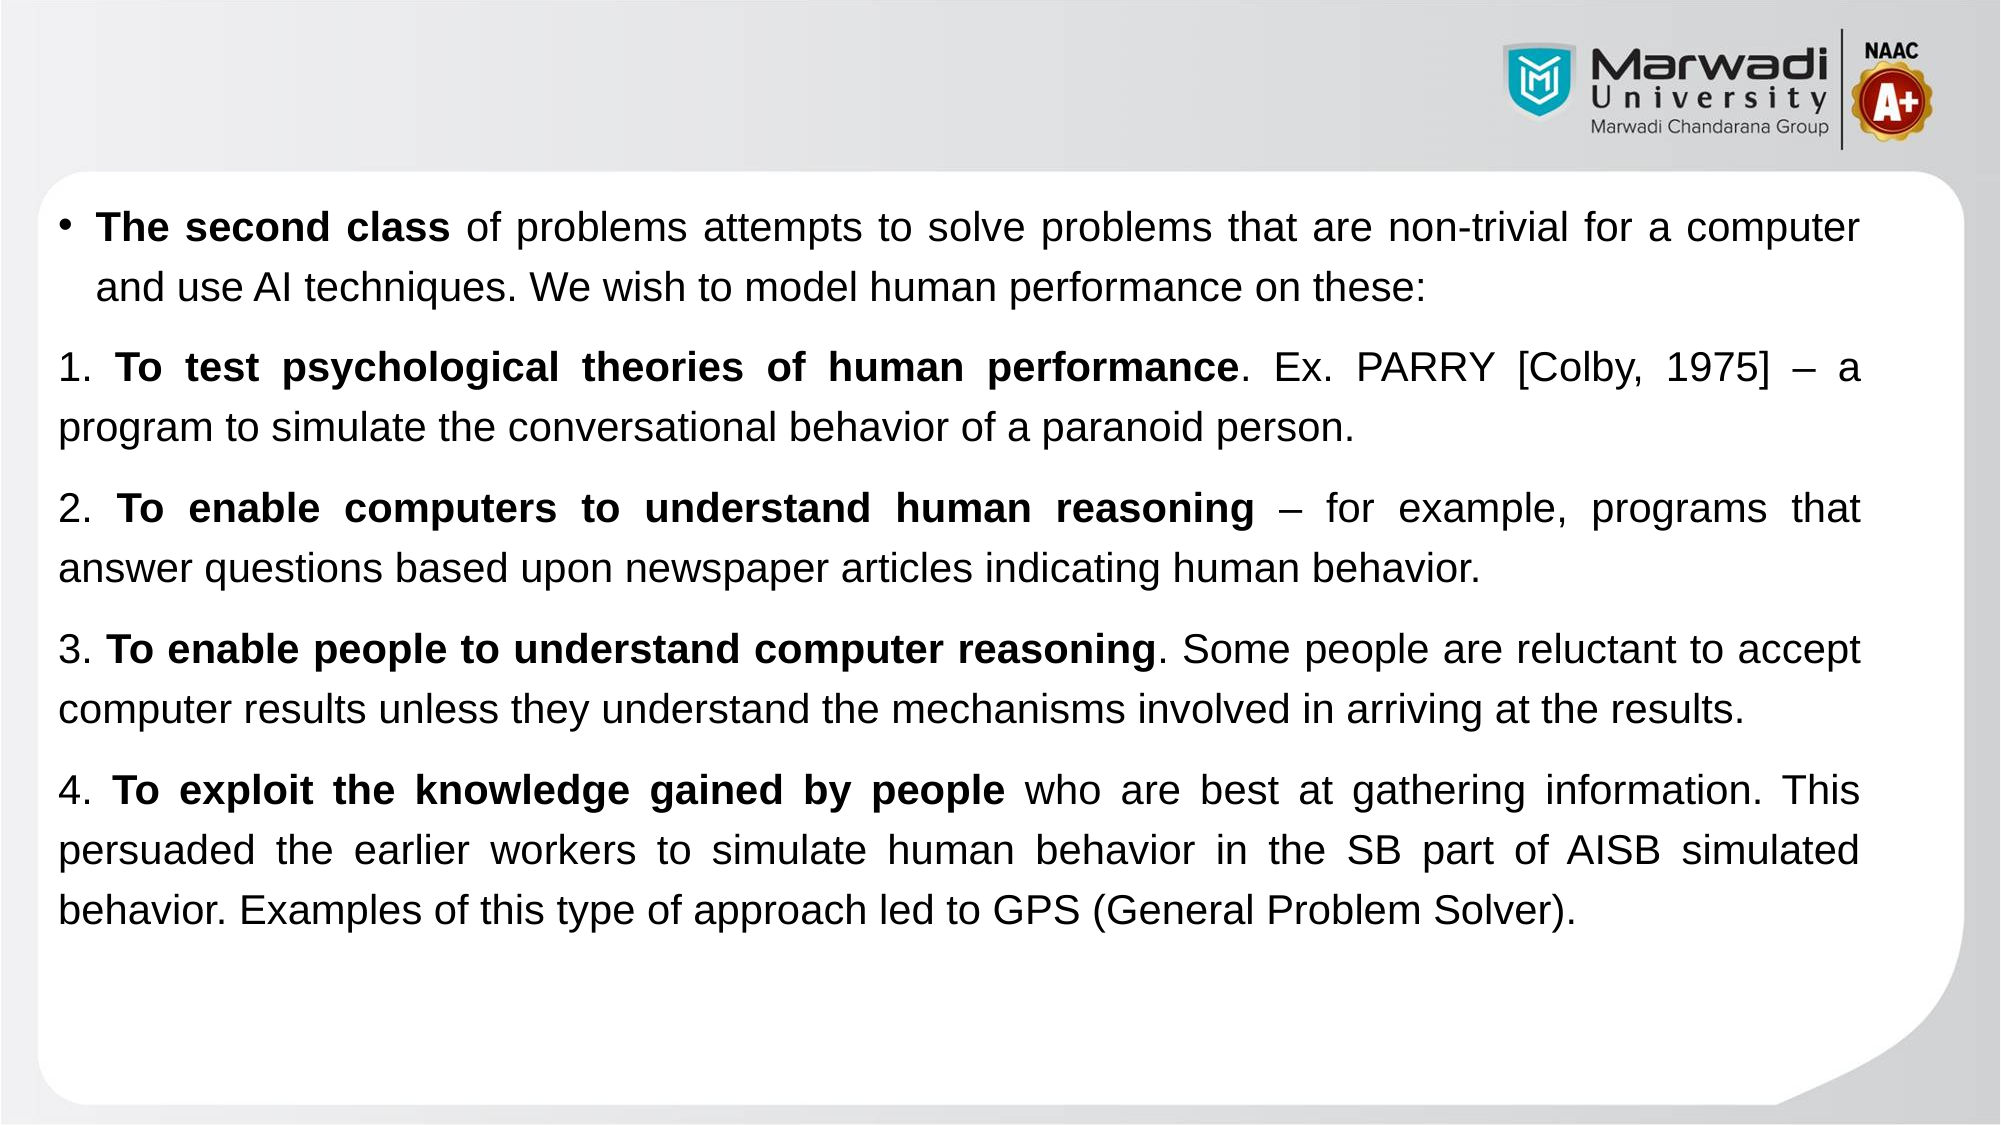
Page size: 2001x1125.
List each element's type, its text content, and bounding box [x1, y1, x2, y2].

picture [0, 0, 2001, 1125]
text_box The second class of problems attempts to solve problems that are non-trivial for a computer and use AI techniques. We wish to model human performance on these: 1. To test psychological theories of human performance. Ex. PARRY [Colby, 1975] – a program to simulate the conversational behavior of a paranoid person. 2. To enable computers to understand human reasoning – for example, programs that answer questions based upon newspaper articles indicating human behavior. 3. To enable people to understand computer reasoning. Some people are reluctant to accept computer results unless they understand the mechanisms involved in arriving at the results. 4. To exploit the knowledge gained by people who are best at gathering information. This persuaded the earlier workers to simulate human behavior in the SB part of AISB simulated behavior. Examples of this type of approach led to GPS (General Problem Solver). [43, 181, 1877, 1067]
